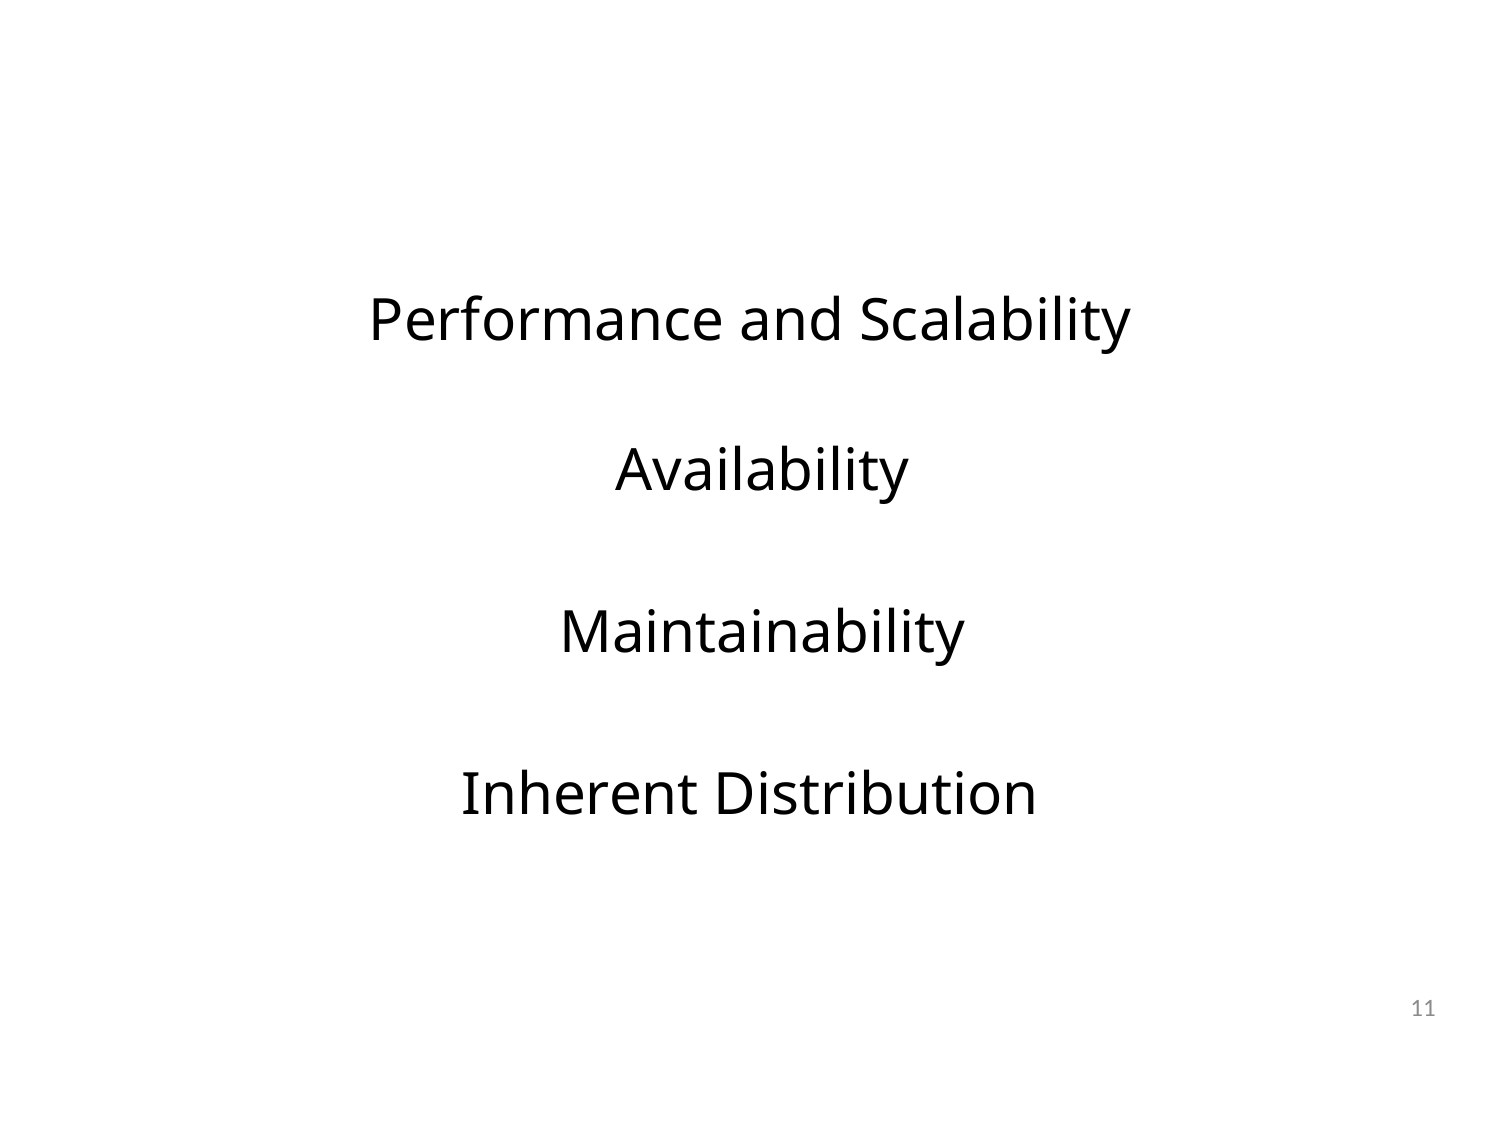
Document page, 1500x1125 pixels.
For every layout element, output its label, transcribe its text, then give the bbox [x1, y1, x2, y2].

list Performance and Scalability [75, 275, 1425, 382]
slide_number 11 [1100, 976, 1451, 1037]
text_box Inherent Distribution [374, 748, 1125, 834]
text_box Availability [600, 424, 925, 510]
text_box Maintainability [544, 586, 980, 672]
